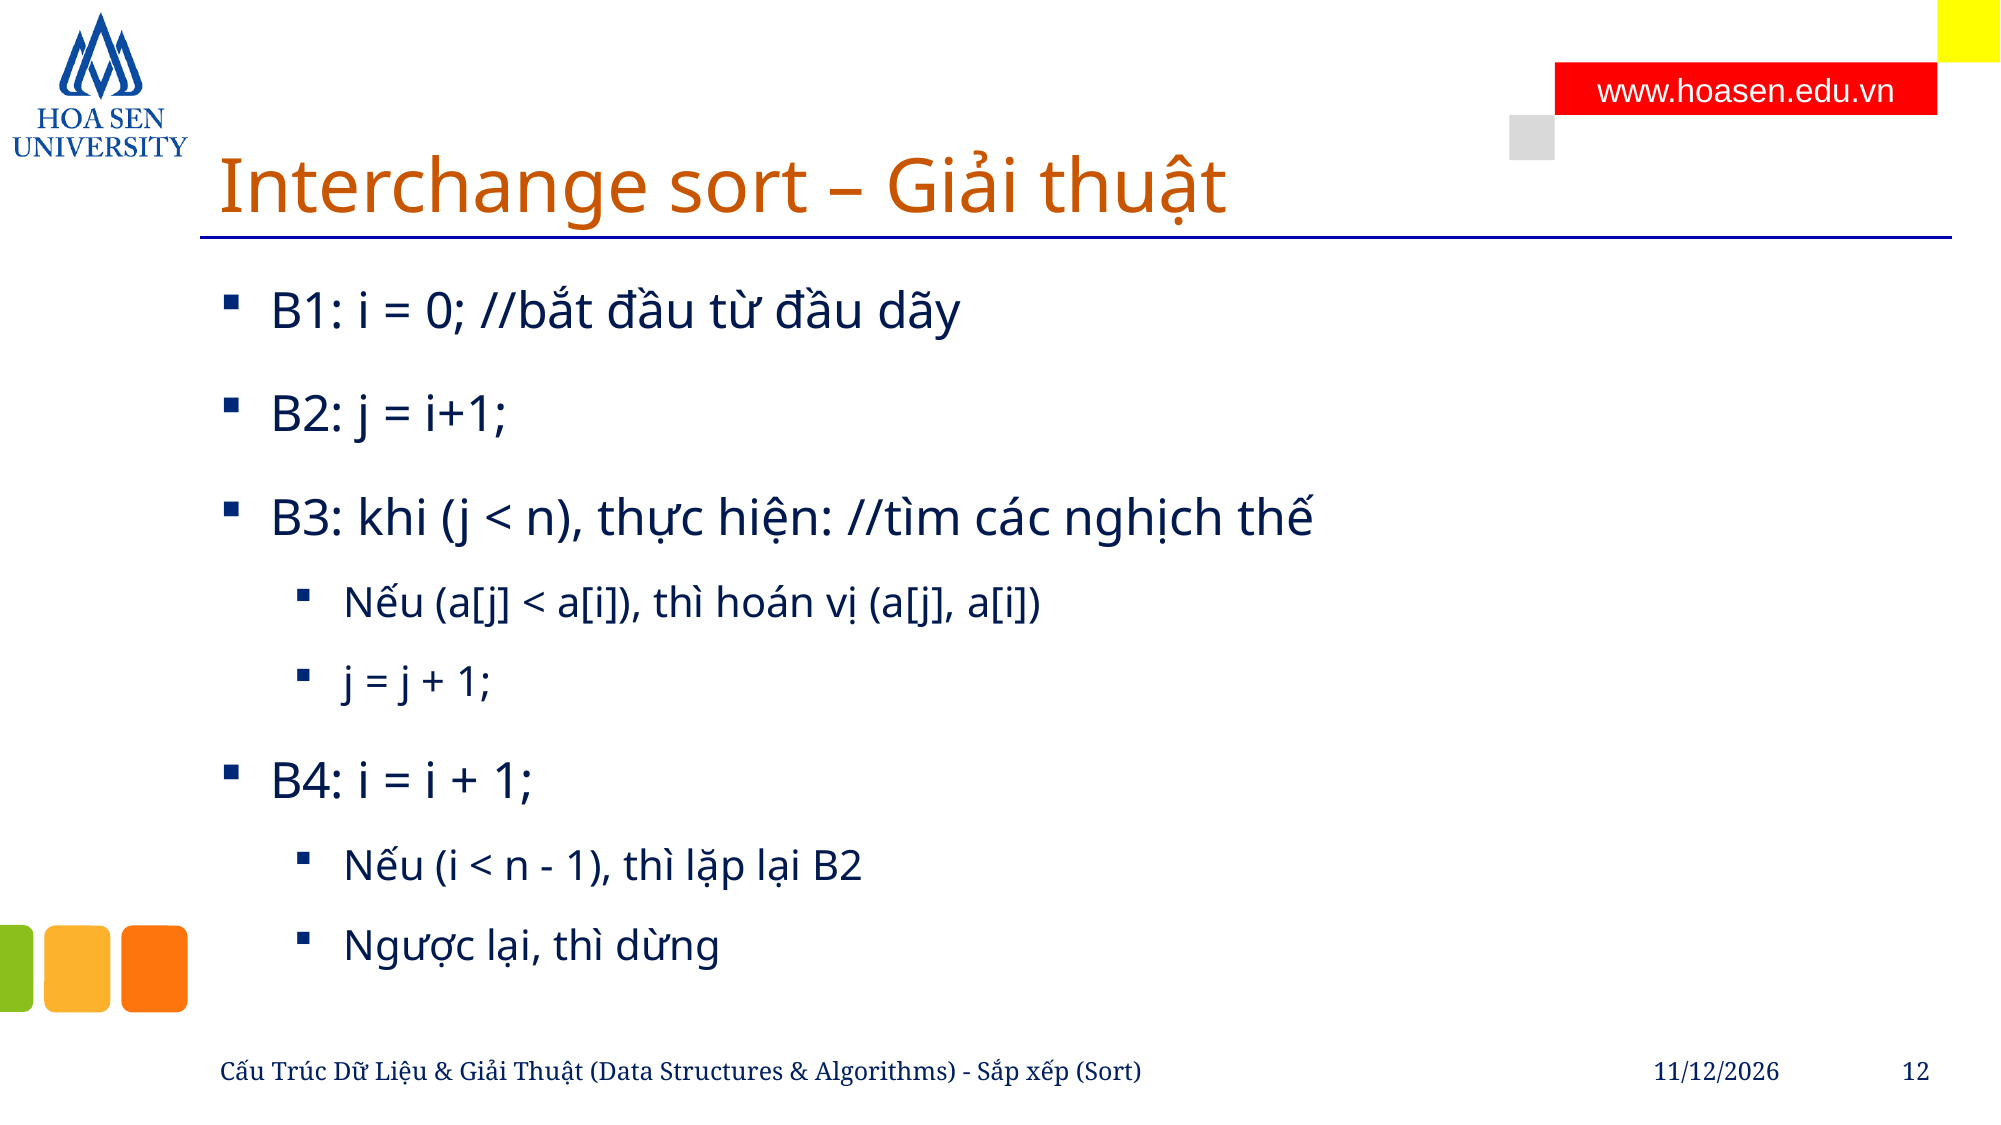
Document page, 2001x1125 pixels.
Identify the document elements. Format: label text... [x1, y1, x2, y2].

list B1: i = 0; //bắt đầu từ đầu dãy B2: j = i+1; B3: khi (j < n), thực hiện: //tìm các nghịch thế Nếu (a[j] < a[i]), thì hoán vị (a[j], a[i]) j = j + 1; B4: i = i + 1; Nếu (i < n - 1), thì lặp lại B2 Ngược lại, thì dừng [200, 262, 1950, 1013]
footer Cấu Trúc Dữ Liệu & Giải Thuật (Data Structures & Algorithms) - Sắp xếp (Sort) [200, 1057, 1560, 1088]
picture [12, 11, 188, 157]
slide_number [1566, 1057, 1800, 1088]
title Interchange sort – Giải thuật [200, 24, 1952, 238]
slide_number 12 [1816, 1057, 1950, 1088]
